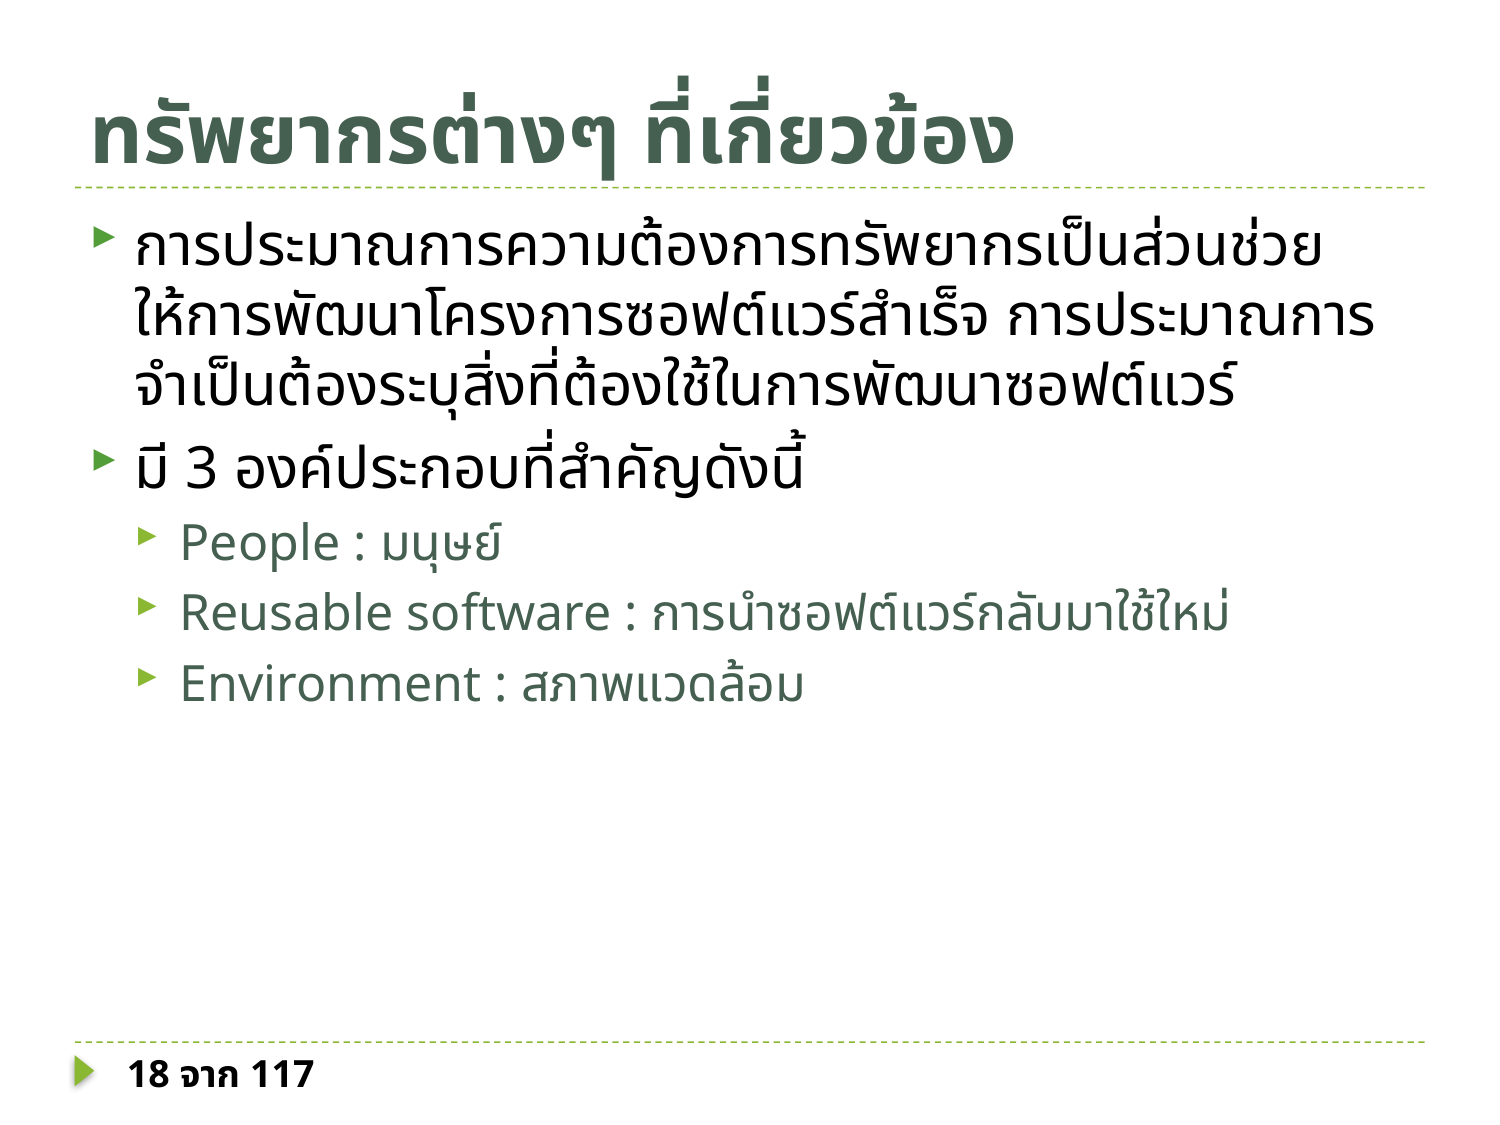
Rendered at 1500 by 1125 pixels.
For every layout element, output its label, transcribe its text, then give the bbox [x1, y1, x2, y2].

title ทรัพยากรต่างๆ ที่เกี่ยวข้อง [75, 24, 1425, 188]
list การประมาณการความต้องการทรัพยากรเป็นส่วนช่วยให้การพัฒนาโครงการซอฟต์แวร์สำเร็จ การประมาณการจำเป็นต้องระบุสิ่งที่ต้องใช้ในการพัฒนาซอฟต์แวร์ มี 3 องค์ประกอบที่สำคัญดังนี้ People : มนุษย์ Reusable software : การนำซอฟต์แวร์กลับมาใช้ใหม่ Environment : สภาพแวดล้อม [75, 200, 1425, 1010]
slide_number 18 จาก 117 [112, 1042, 438, 1103]
